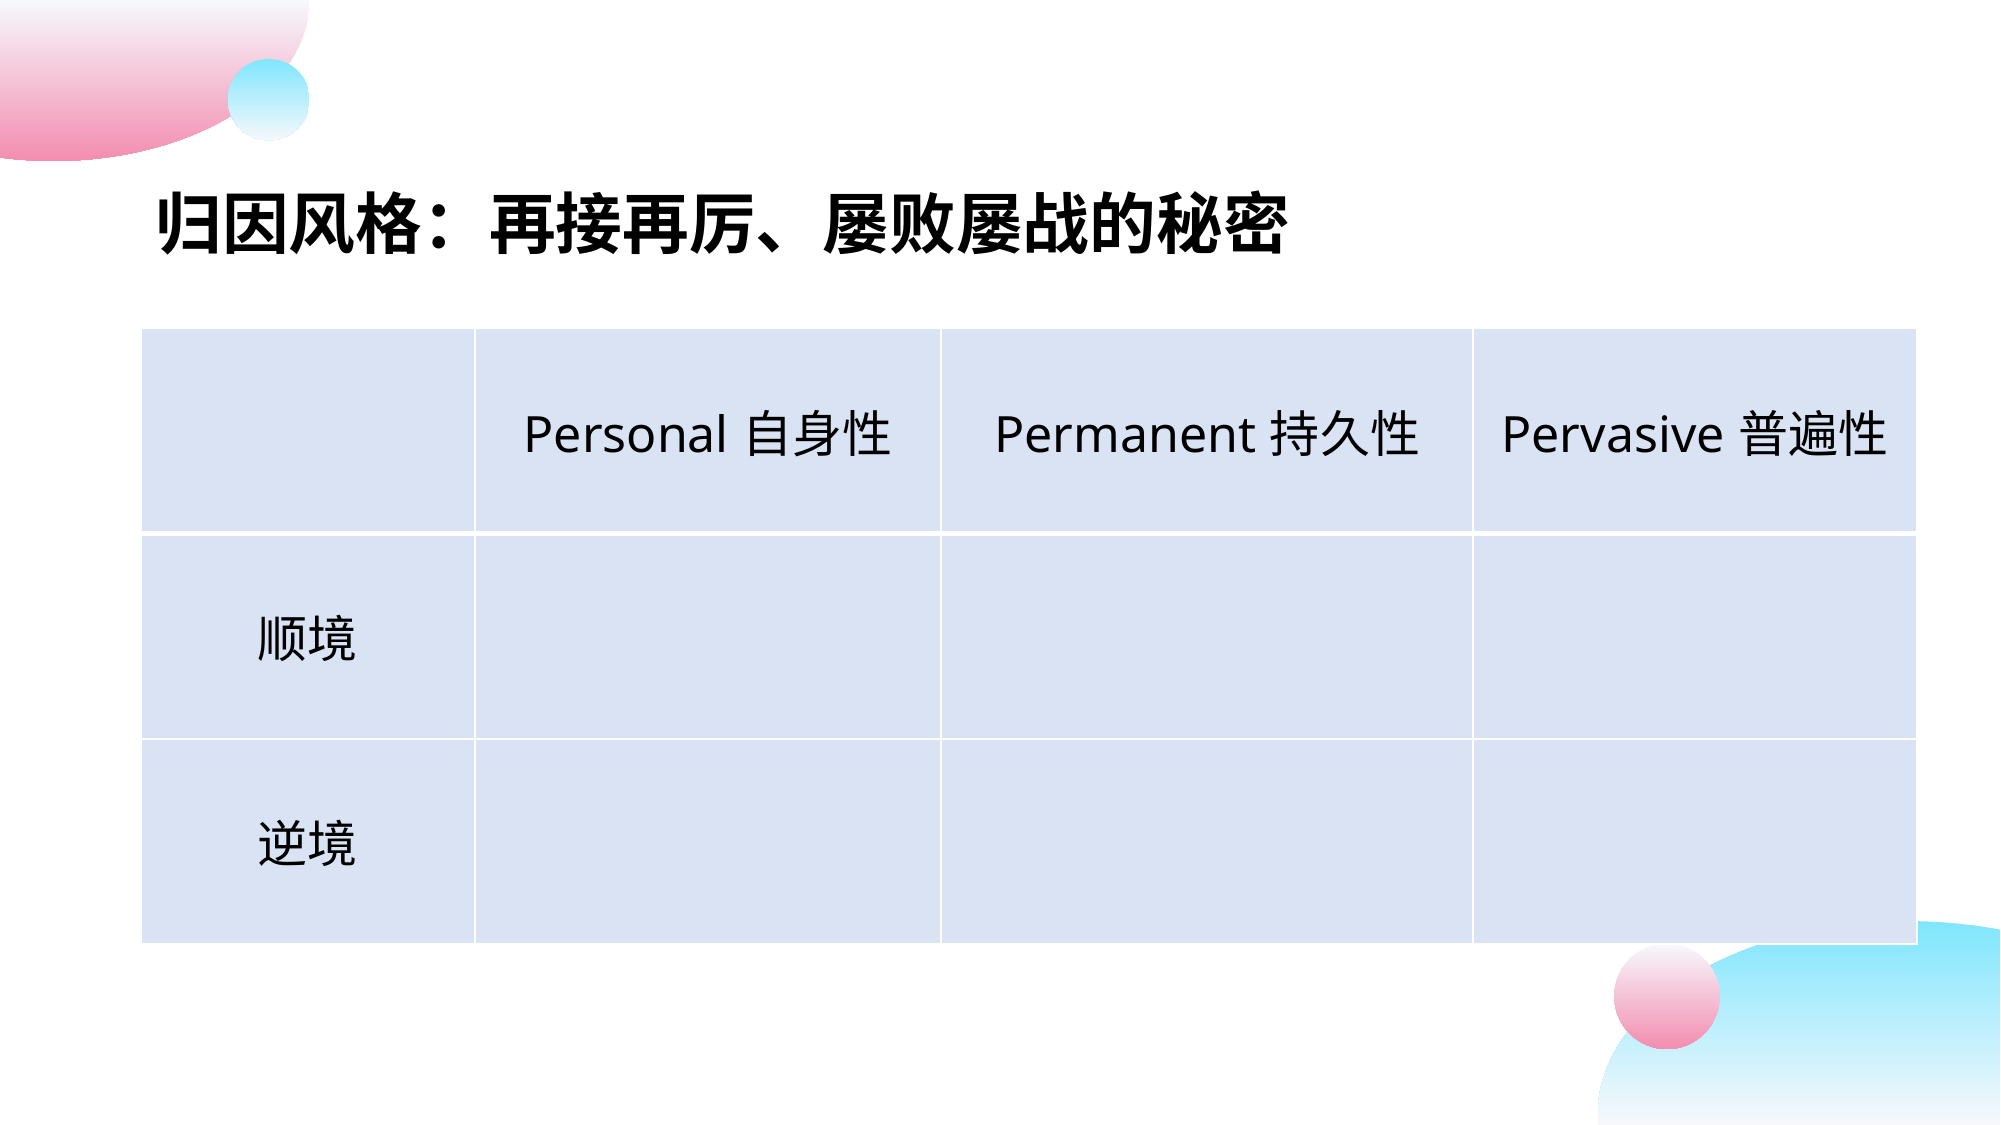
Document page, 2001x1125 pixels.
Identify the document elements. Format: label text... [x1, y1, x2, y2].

table_cell 逆境 [142, 740, 474, 943]
table_header Permanent持久性 [942, 329, 1472, 531]
table_header [142, 329, 474, 531]
table_cell [1474, 536, 1916, 738]
text_box [0, 0, 311, 162]
table_header Personal自身性 [476, 329, 940, 531]
table_cell [1474, 740, 1916, 943]
table_header Pervasive普遍性 [1474, 329, 1916, 531]
table_cell [942, 740, 1472, 943]
text_box [1613, 945, 1721, 1051]
table_cell [476, 536, 940, 738]
text_box [226, 57, 311, 142]
text_box [1596, 920, 2000, 1125]
table_cell [476, 740, 940, 943]
text_box 归因风格：再接再厉、屡败屡战的秘密 [140, 174, 1817, 270]
table_cell 顺境 [142, 536, 474, 738]
table_cell [942, 536, 1472, 738]
